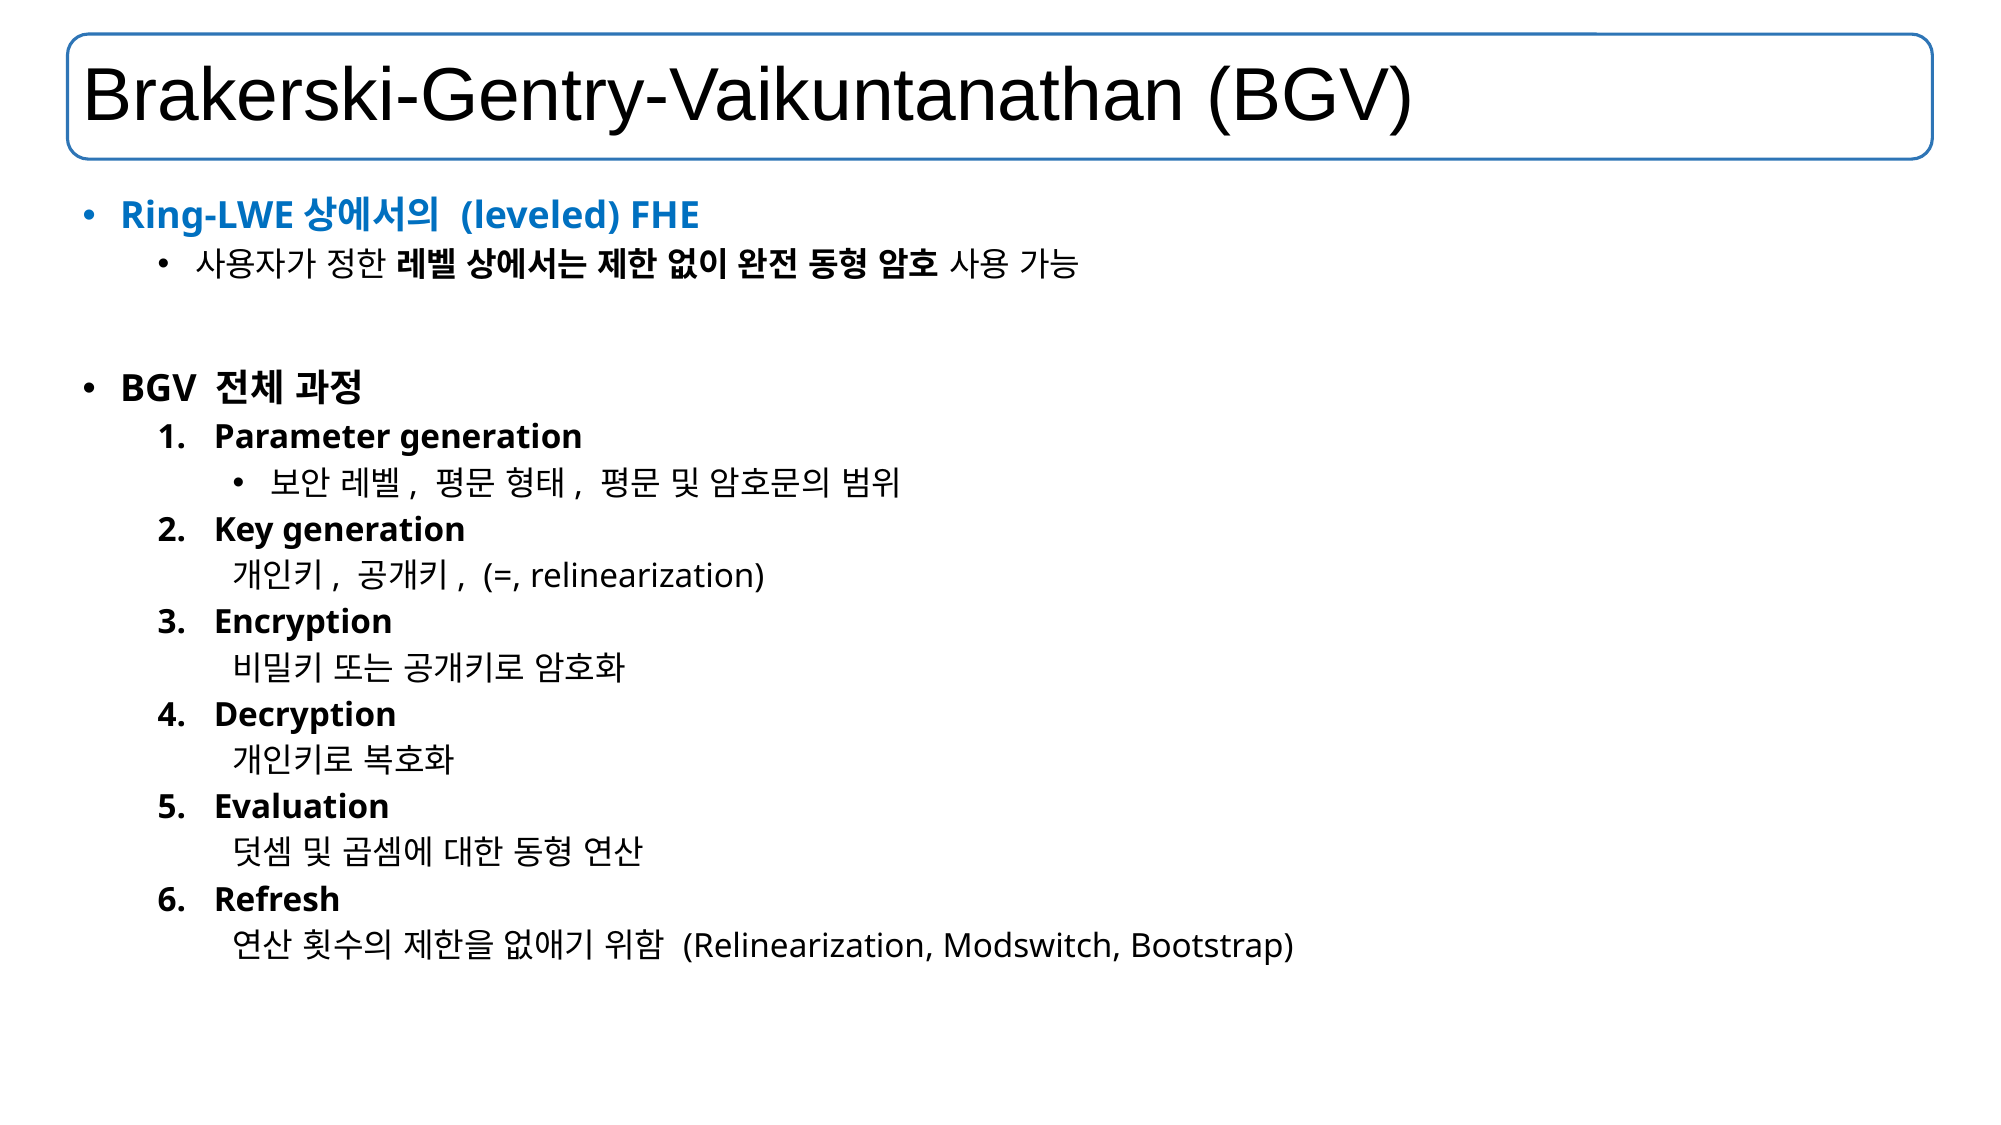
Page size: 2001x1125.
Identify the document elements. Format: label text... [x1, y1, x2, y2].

title Brakerski-Gentry-Vaikuntanathan (BGV) [67, 34, 1933, 160]
